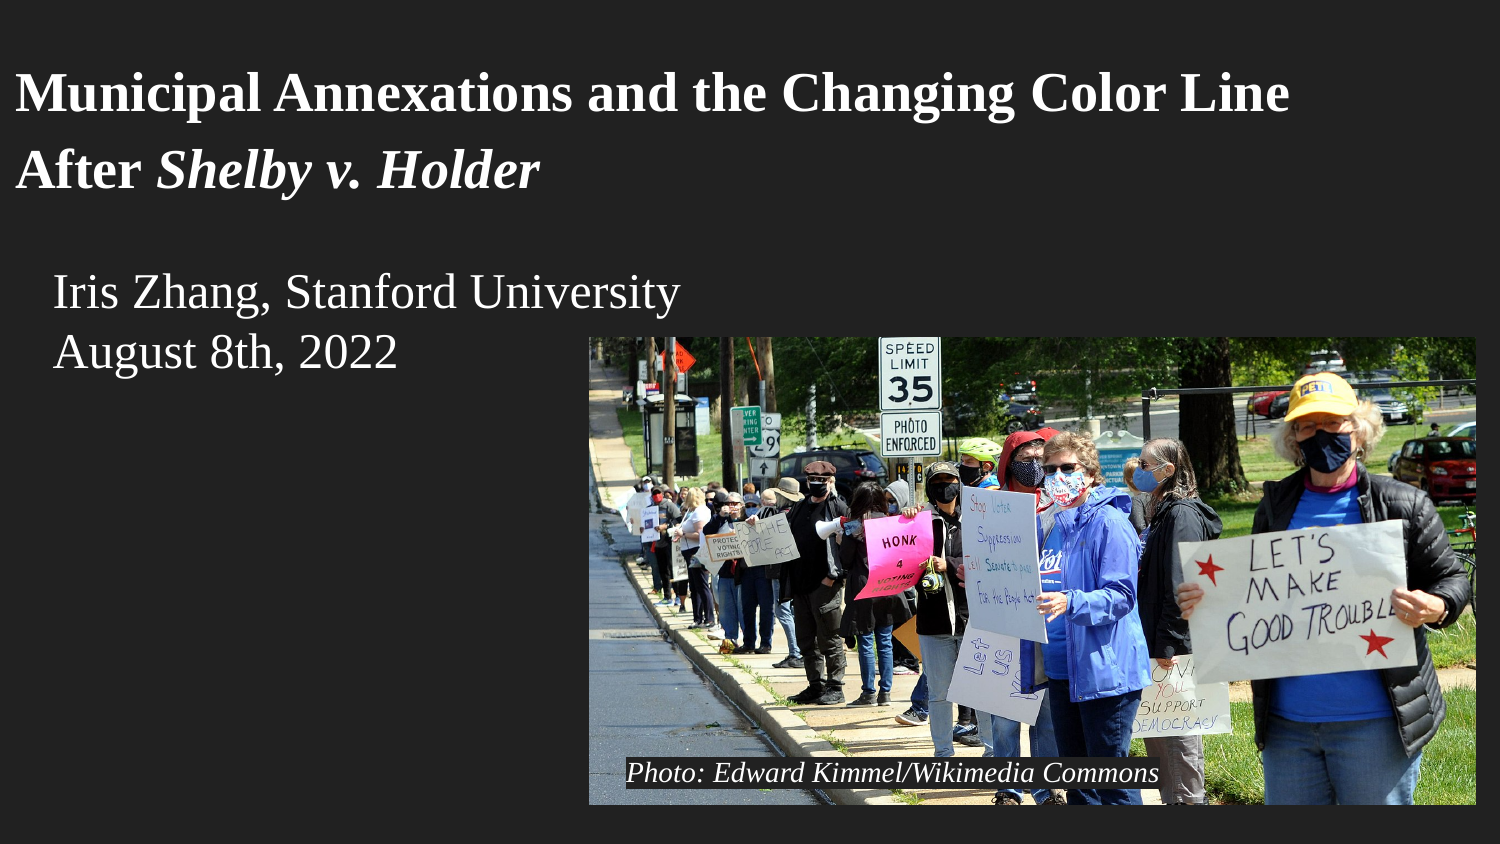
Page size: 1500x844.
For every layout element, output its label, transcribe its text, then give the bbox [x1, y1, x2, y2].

picture [588, 337, 1476, 806]
subtitle Iris Zhang, Stanford University August 8th, 2022 [37, 243, 1166, 374]
title Municipal Annexations and the Changing Color Line After Shelby v. Holder [0, 18, 1398, 215]
